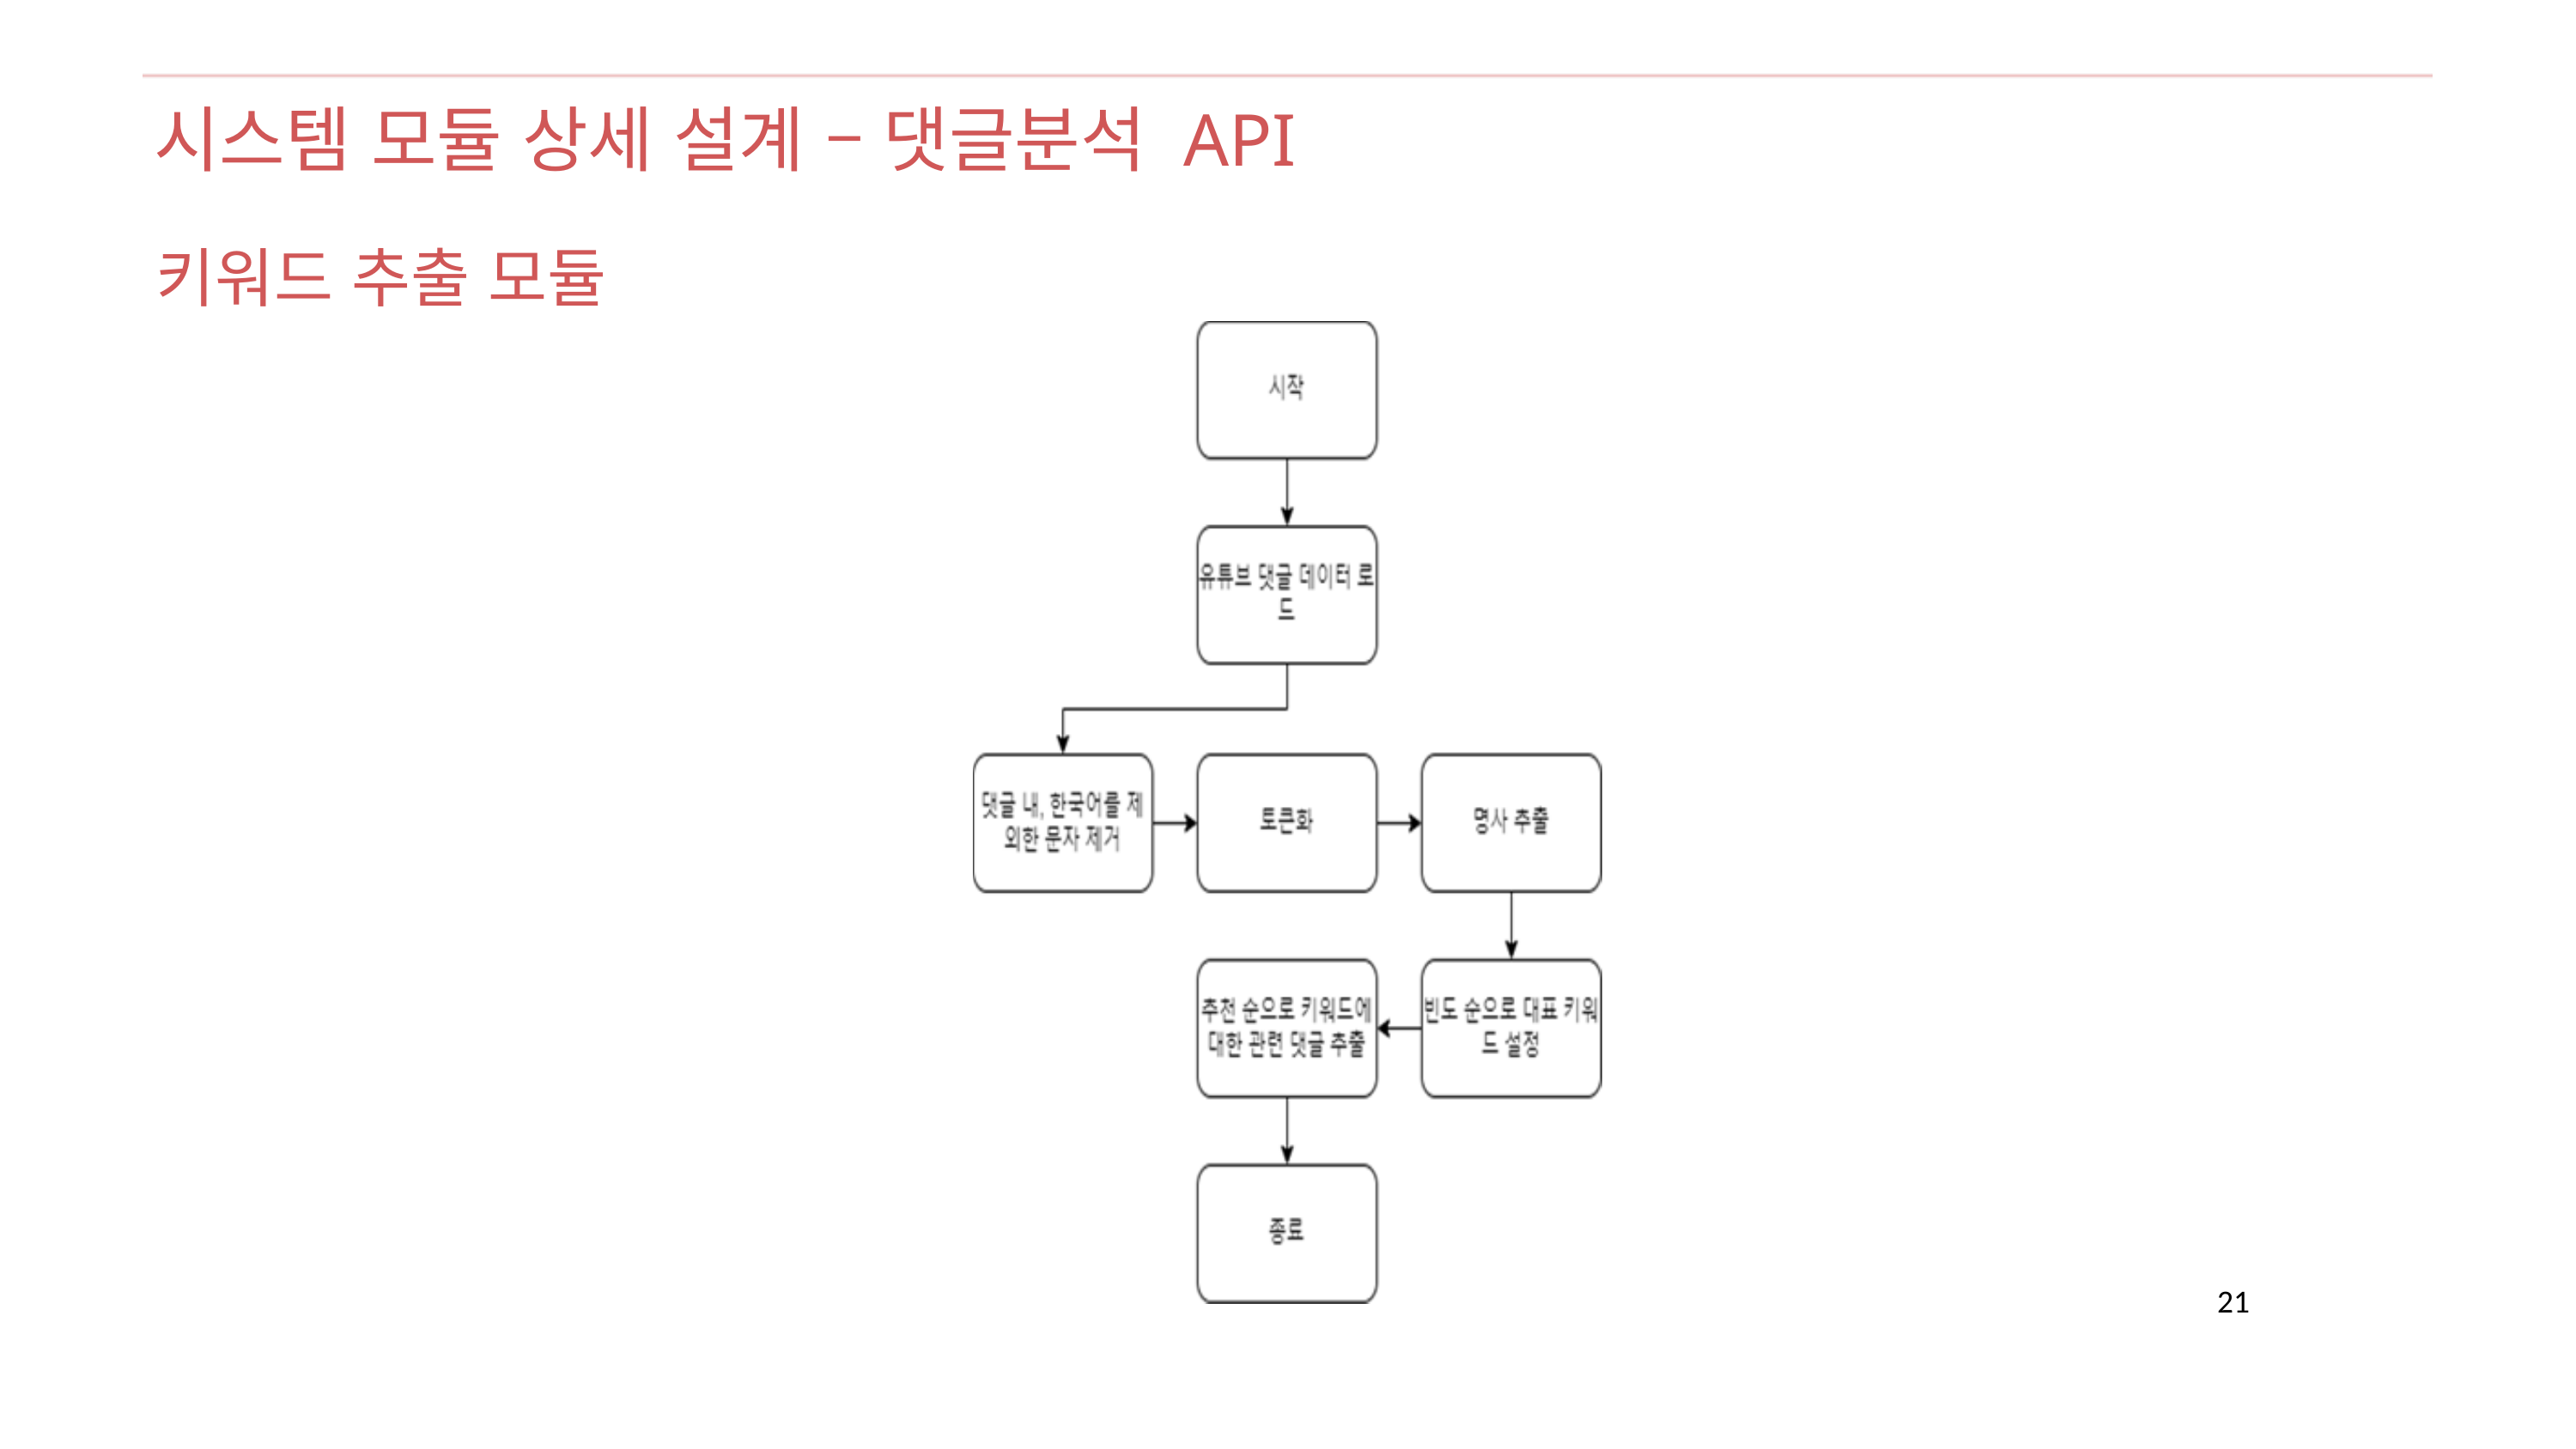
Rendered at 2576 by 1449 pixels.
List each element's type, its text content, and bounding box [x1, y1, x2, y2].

text_box 키워드 추출 모듈 [143, 230, 1975, 321]
text_box 21 [2204, 1274, 2265, 1326]
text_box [143, 70, 2433, 82]
picture [973, 321, 1602, 1304]
text_box 시스템 모듈 상세 설계 – 댓글분석 API [141, 89, 1417, 187]
